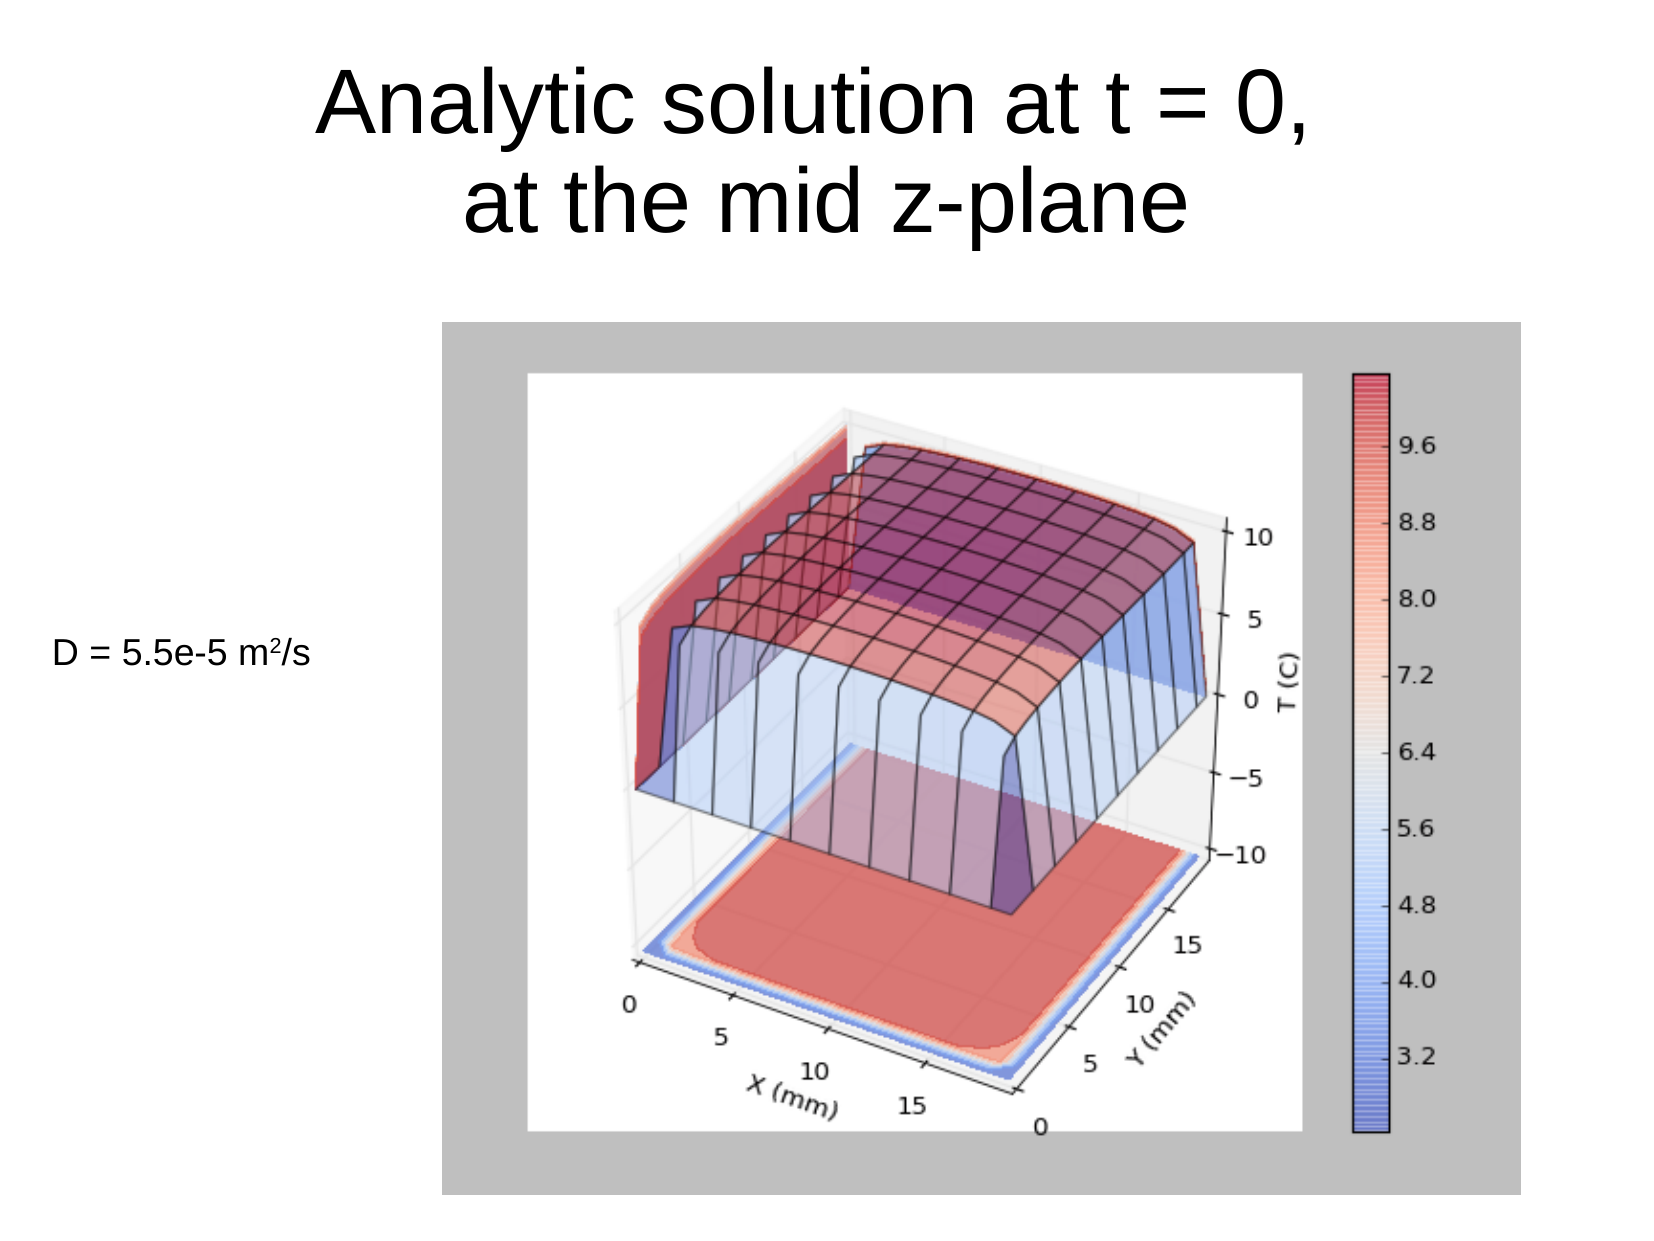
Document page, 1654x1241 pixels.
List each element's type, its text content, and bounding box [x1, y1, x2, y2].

text_box D = 5.5e-5 m2/s [37, 620, 326, 681]
title Analytic solution at t = 0, at the mid z-plane [82, 49, 1571, 257]
picture [441, 321, 1522, 1195]
